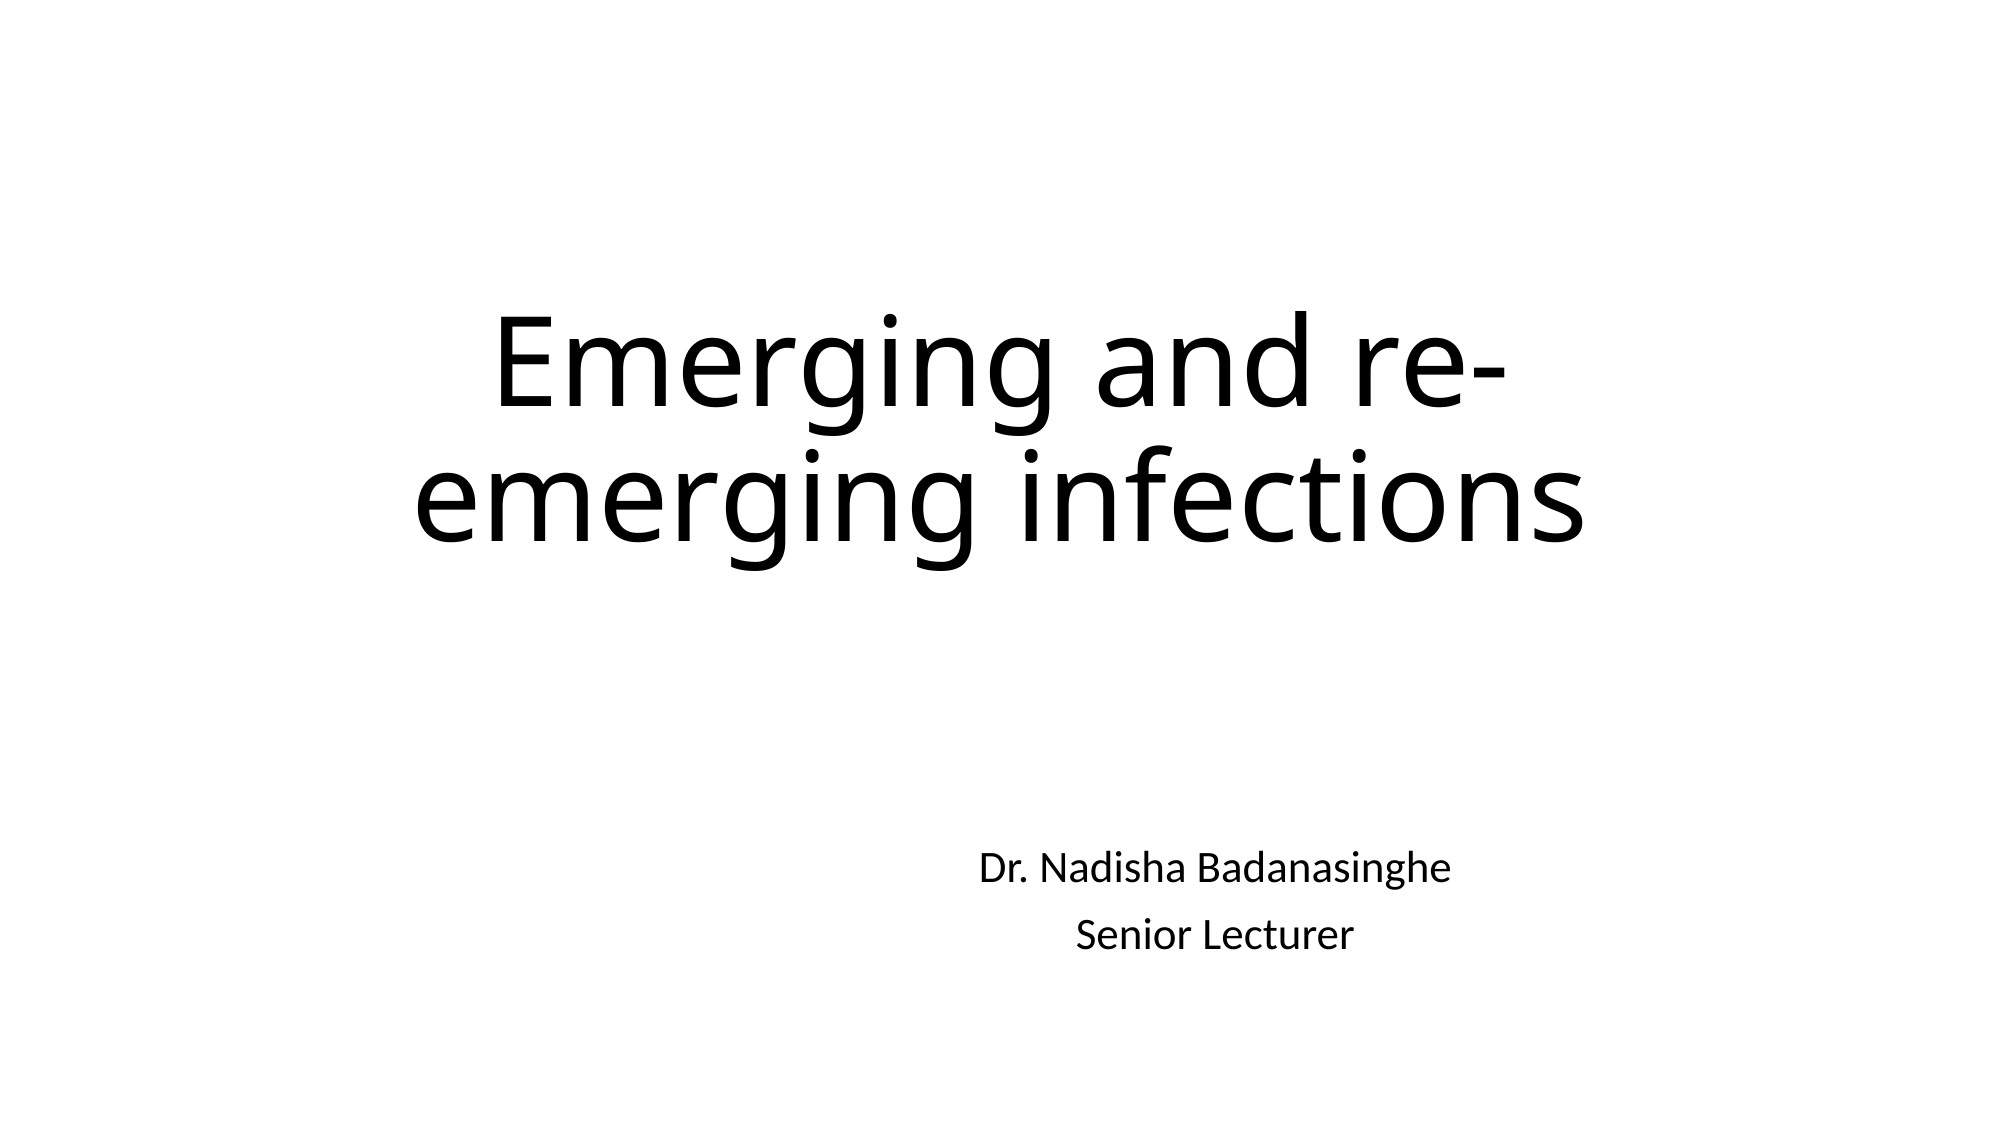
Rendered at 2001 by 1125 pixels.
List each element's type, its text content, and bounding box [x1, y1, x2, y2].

subtitle Dr. Nadisha Badanasinghe Senior Lecturer [547, 835, 1884, 968]
title Emerging and re-emerging infections [249, 184, 1750, 576]
